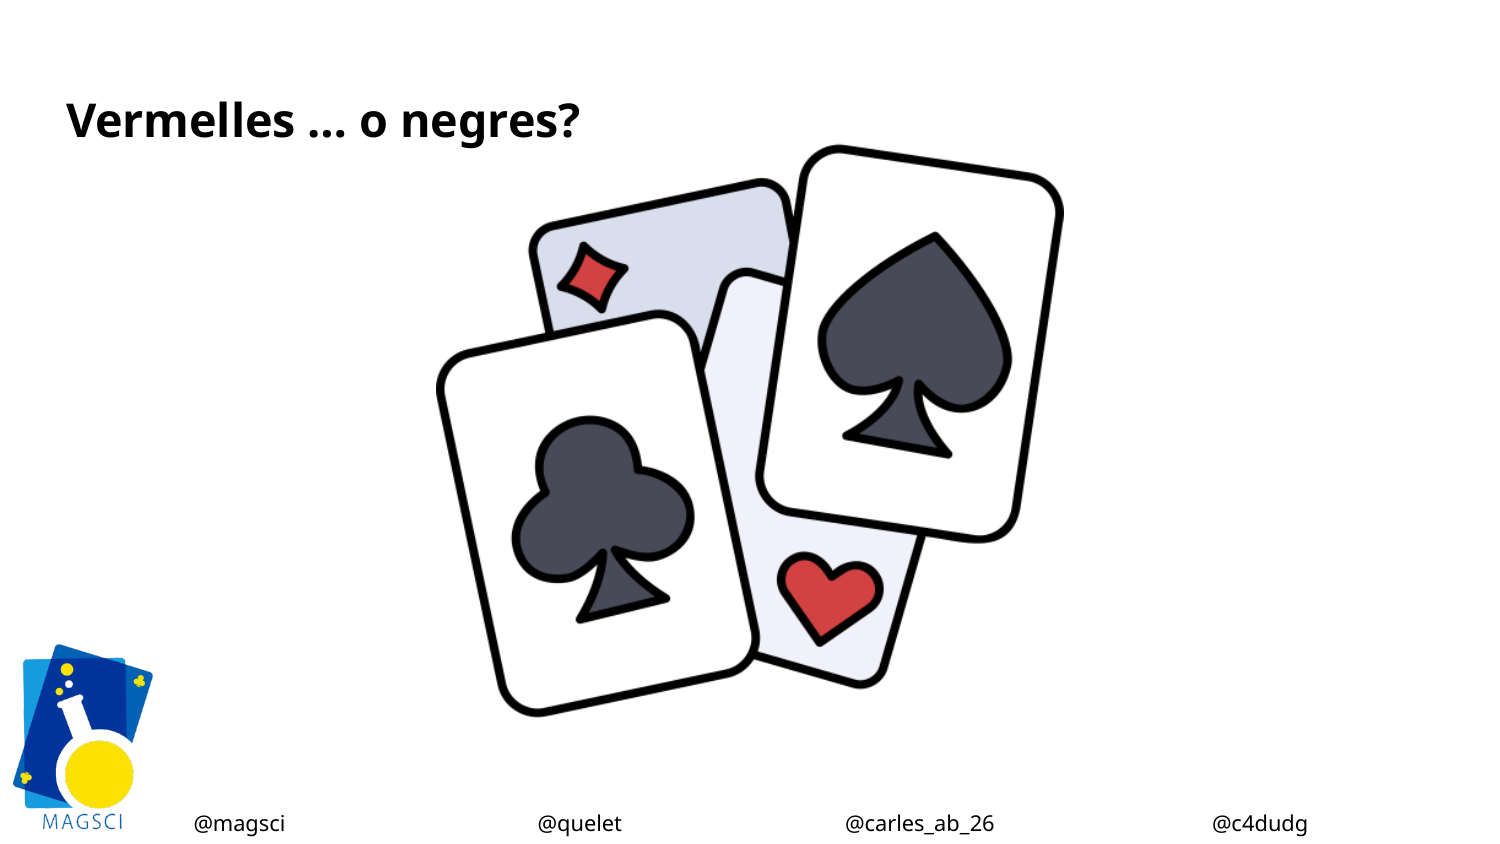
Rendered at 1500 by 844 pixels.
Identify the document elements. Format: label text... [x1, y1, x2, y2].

picture [436, 117, 1064, 745]
picture [12, 640, 155, 832]
title Vermelles … o negres? [51, 72, 1449, 167]
